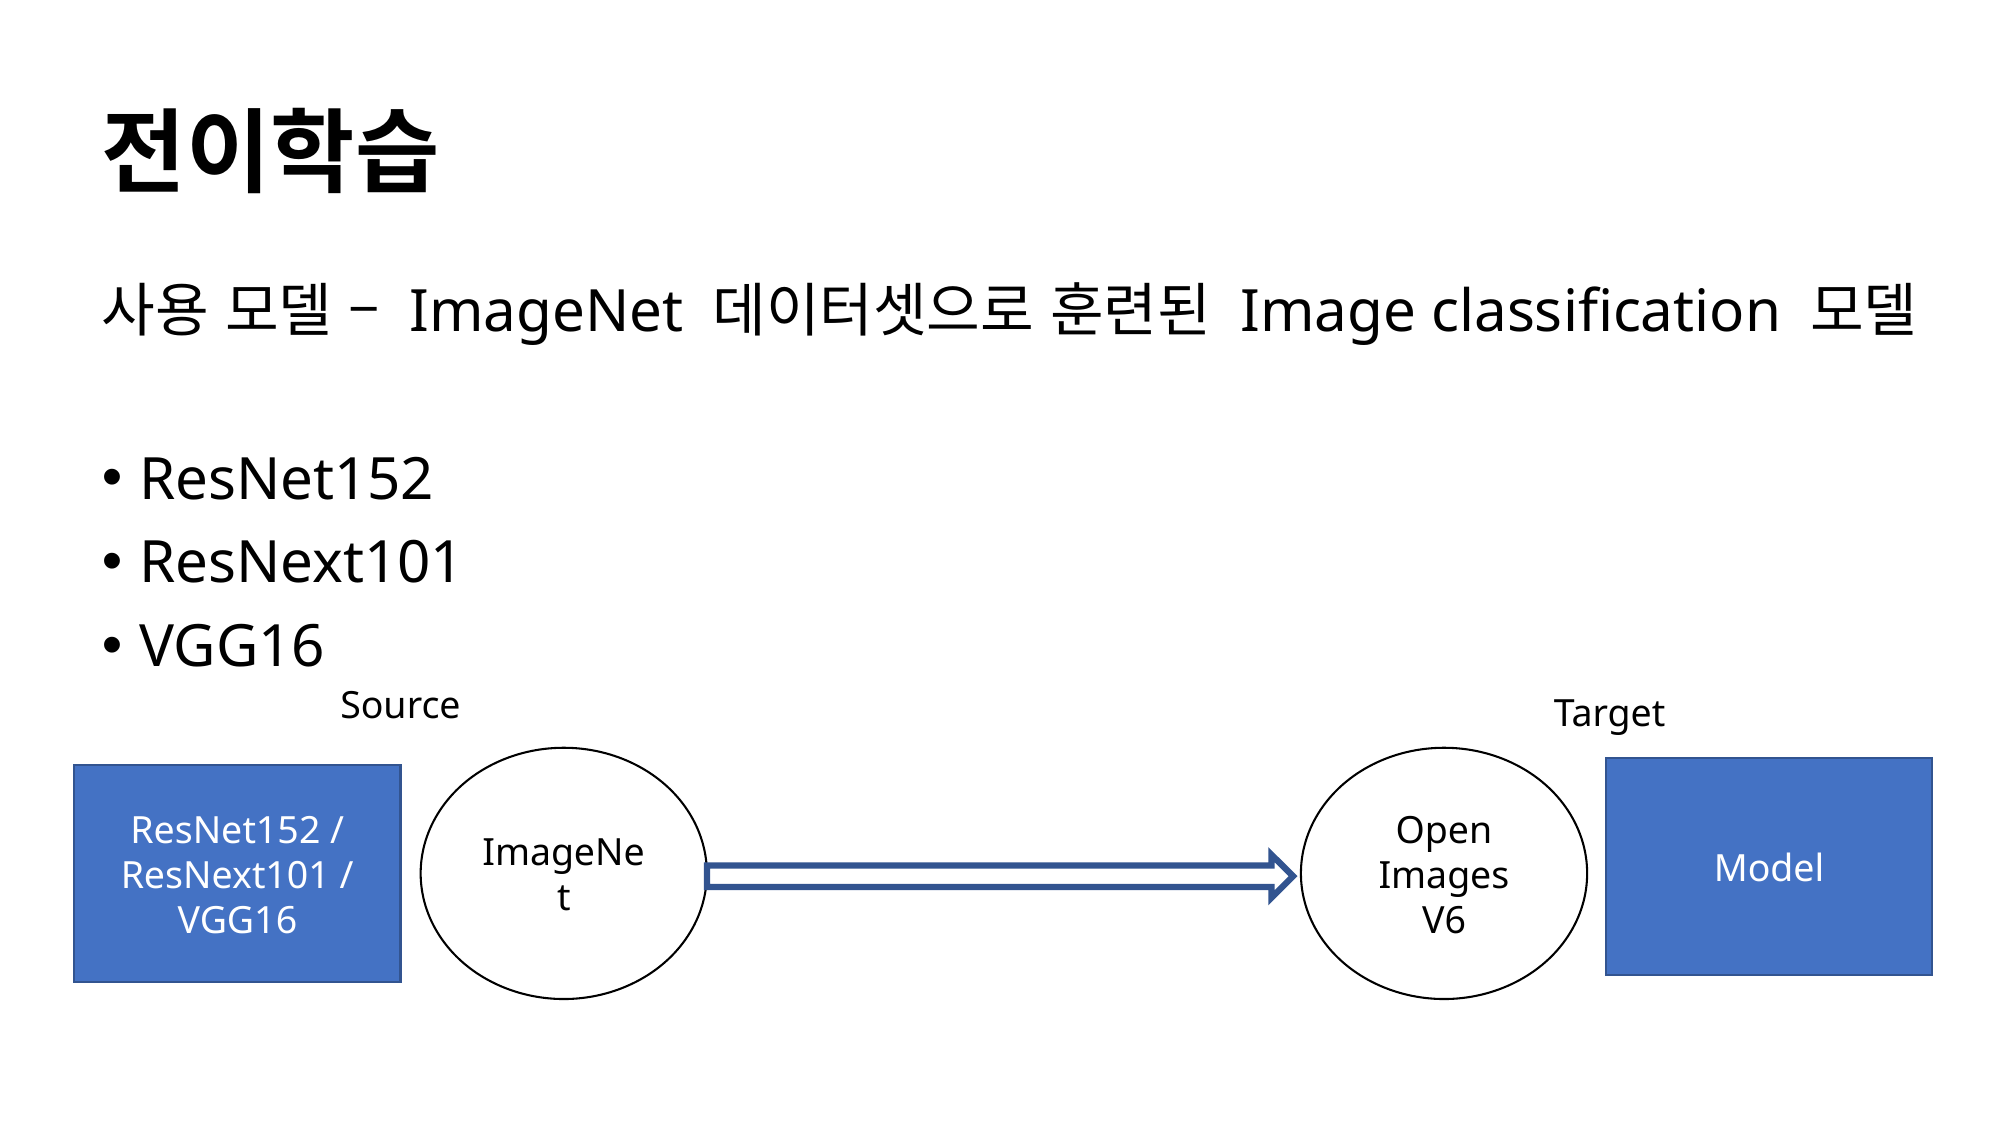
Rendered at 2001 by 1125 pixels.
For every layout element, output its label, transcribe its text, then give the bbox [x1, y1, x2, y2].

text_box [705, 852, 1295, 901]
list 사용 모델 – ImageNet 데이터셋으로 훈련된 Image classification 모델 ResNet152 ResNext101 VGG16 [86, 182, 1952, 864]
text_box Open Images V6 [1299, 746, 1589, 1001]
text_box Model [1605, 757, 1933, 976]
title 전이학습 [86, 47, 1812, 182]
text_box Source [325, 673, 538, 734]
text_box Target [1539, 681, 1752, 742]
text_box ResNet152 / ResNext101 / VGG16 [73, 764, 402, 983]
text_box ImageNet [419, 746, 708, 1001]
